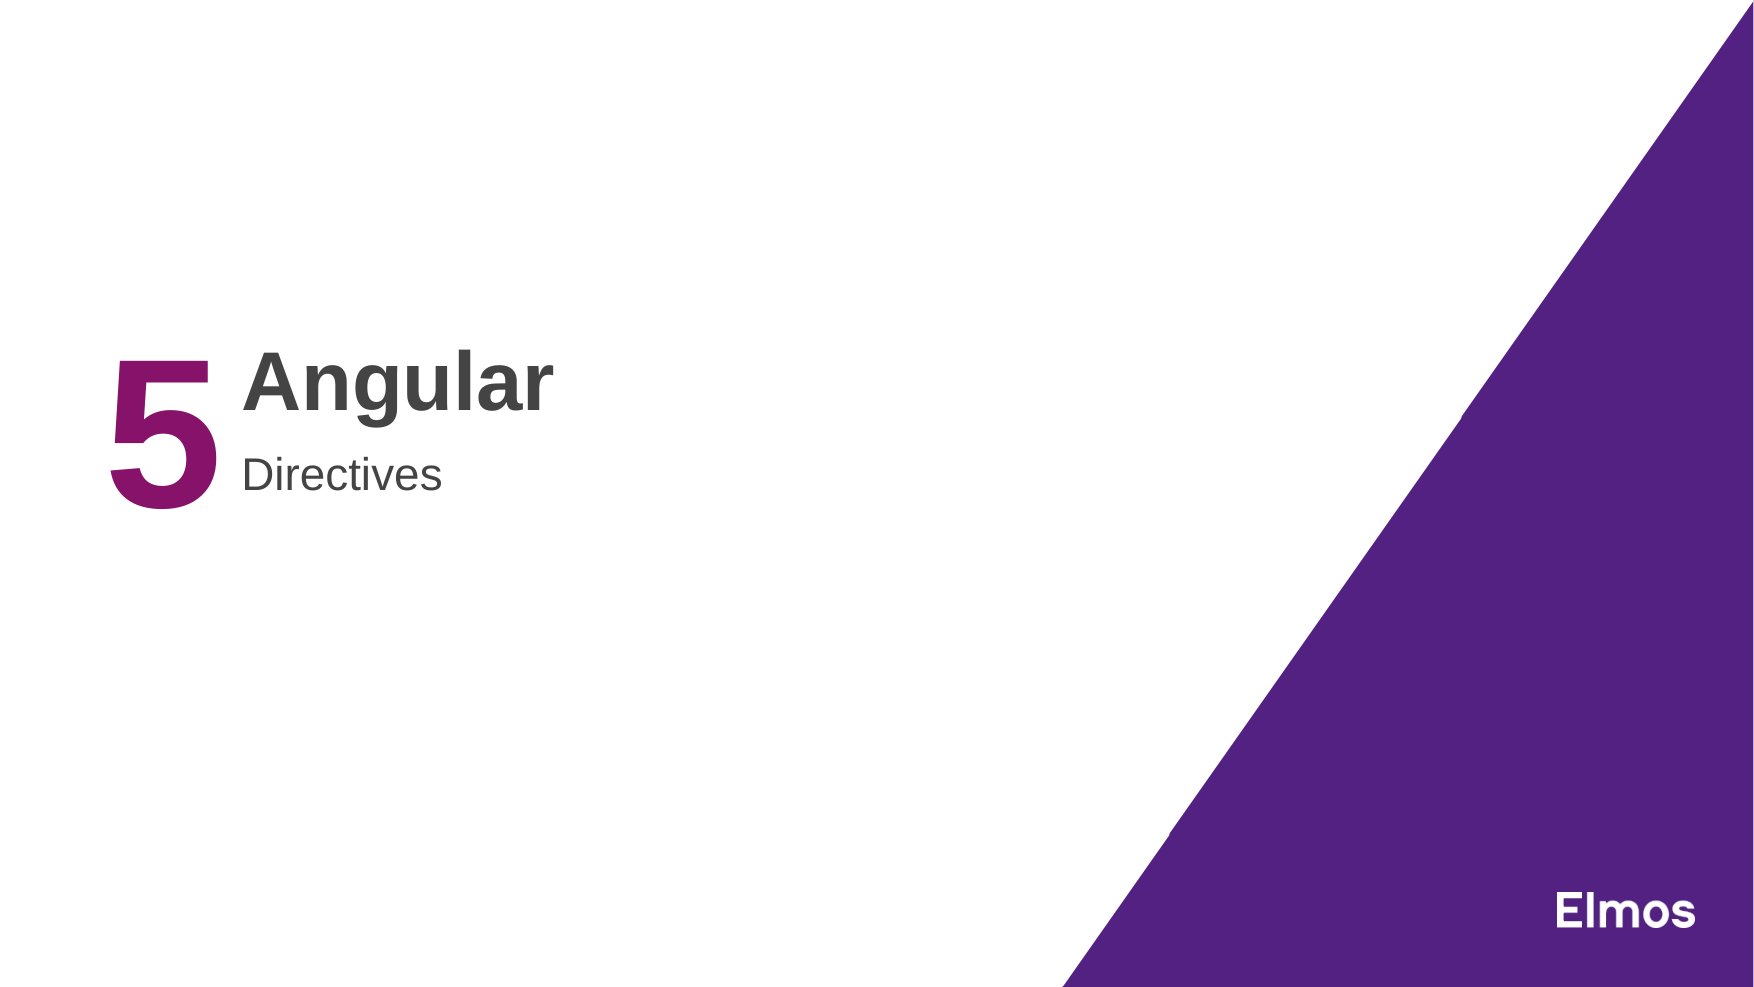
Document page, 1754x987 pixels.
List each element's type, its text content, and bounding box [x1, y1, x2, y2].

picture [0, 0, 1754, 987]
title Angular [241, 334, 1242, 445]
subtitle Directives [241, 445, 1242, 611]
list 5 [84, 340, 223, 550]
